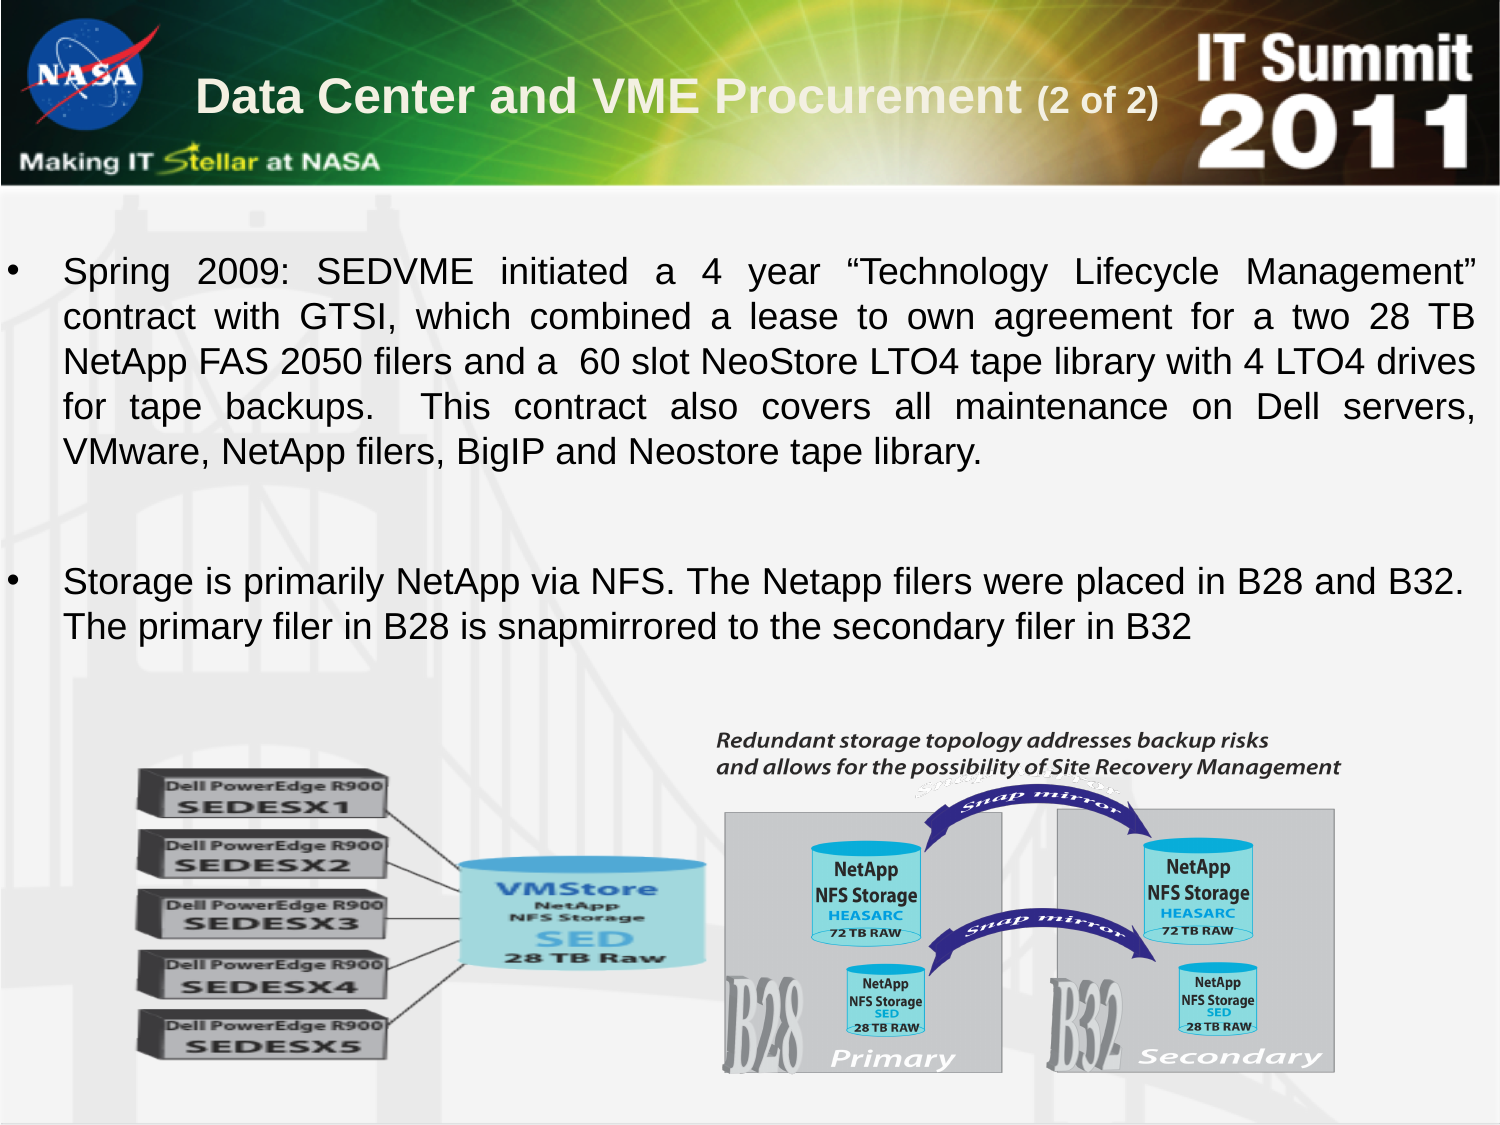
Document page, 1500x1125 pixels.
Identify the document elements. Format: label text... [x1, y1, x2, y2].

text_box Data Center and VME Procurement (2 of 2) [180, 32, 1500, 156]
list Spring 2009: SEDVME initiated a 4 year “Technology Lifecycle Management” contract with GTSI, which combined a lease to own agreement for a two 28 TB NetApp FAS 2050 filers and a 60 slot NeoStore LTO4 tape library with 4 LTO4 drives for tape backups. This contract also covers all maintenance on Dell servers, VMware, NetApp filers, BigIP and Neostore tape library. Storage is primarily NetApp via NFS. The Netapp filers were placed in B28 and B32. The primary filer in B28 is snapmirrored to the secondary filer in B32 [0, 239, 1492, 967]
picture [130, 721, 1366, 1091]
picture [0, 0, 1500, 189]
